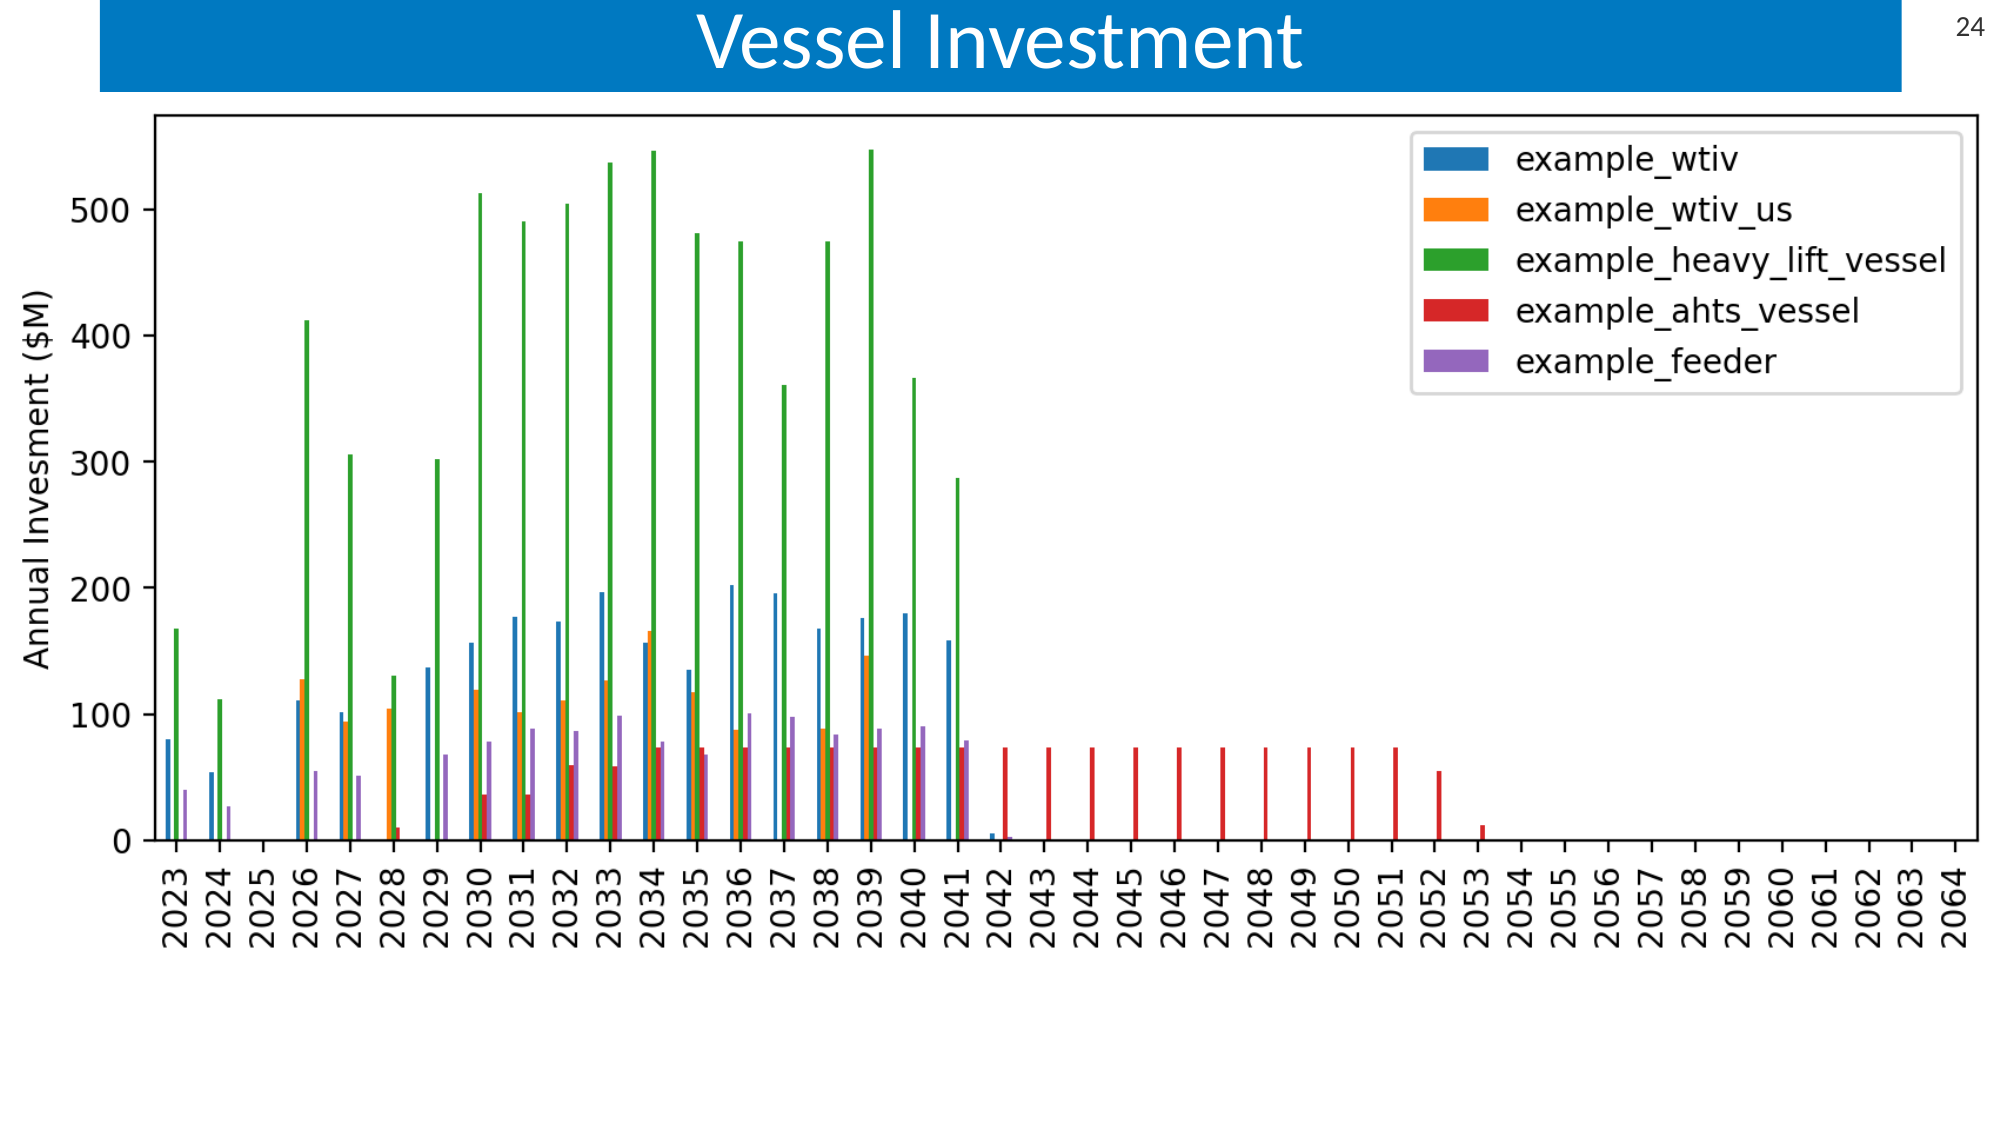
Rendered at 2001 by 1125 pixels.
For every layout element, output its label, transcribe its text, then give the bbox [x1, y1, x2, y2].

title Vessel Investment [99, 0, 1902, 91]
picture [0, 92, 2000, 971]
